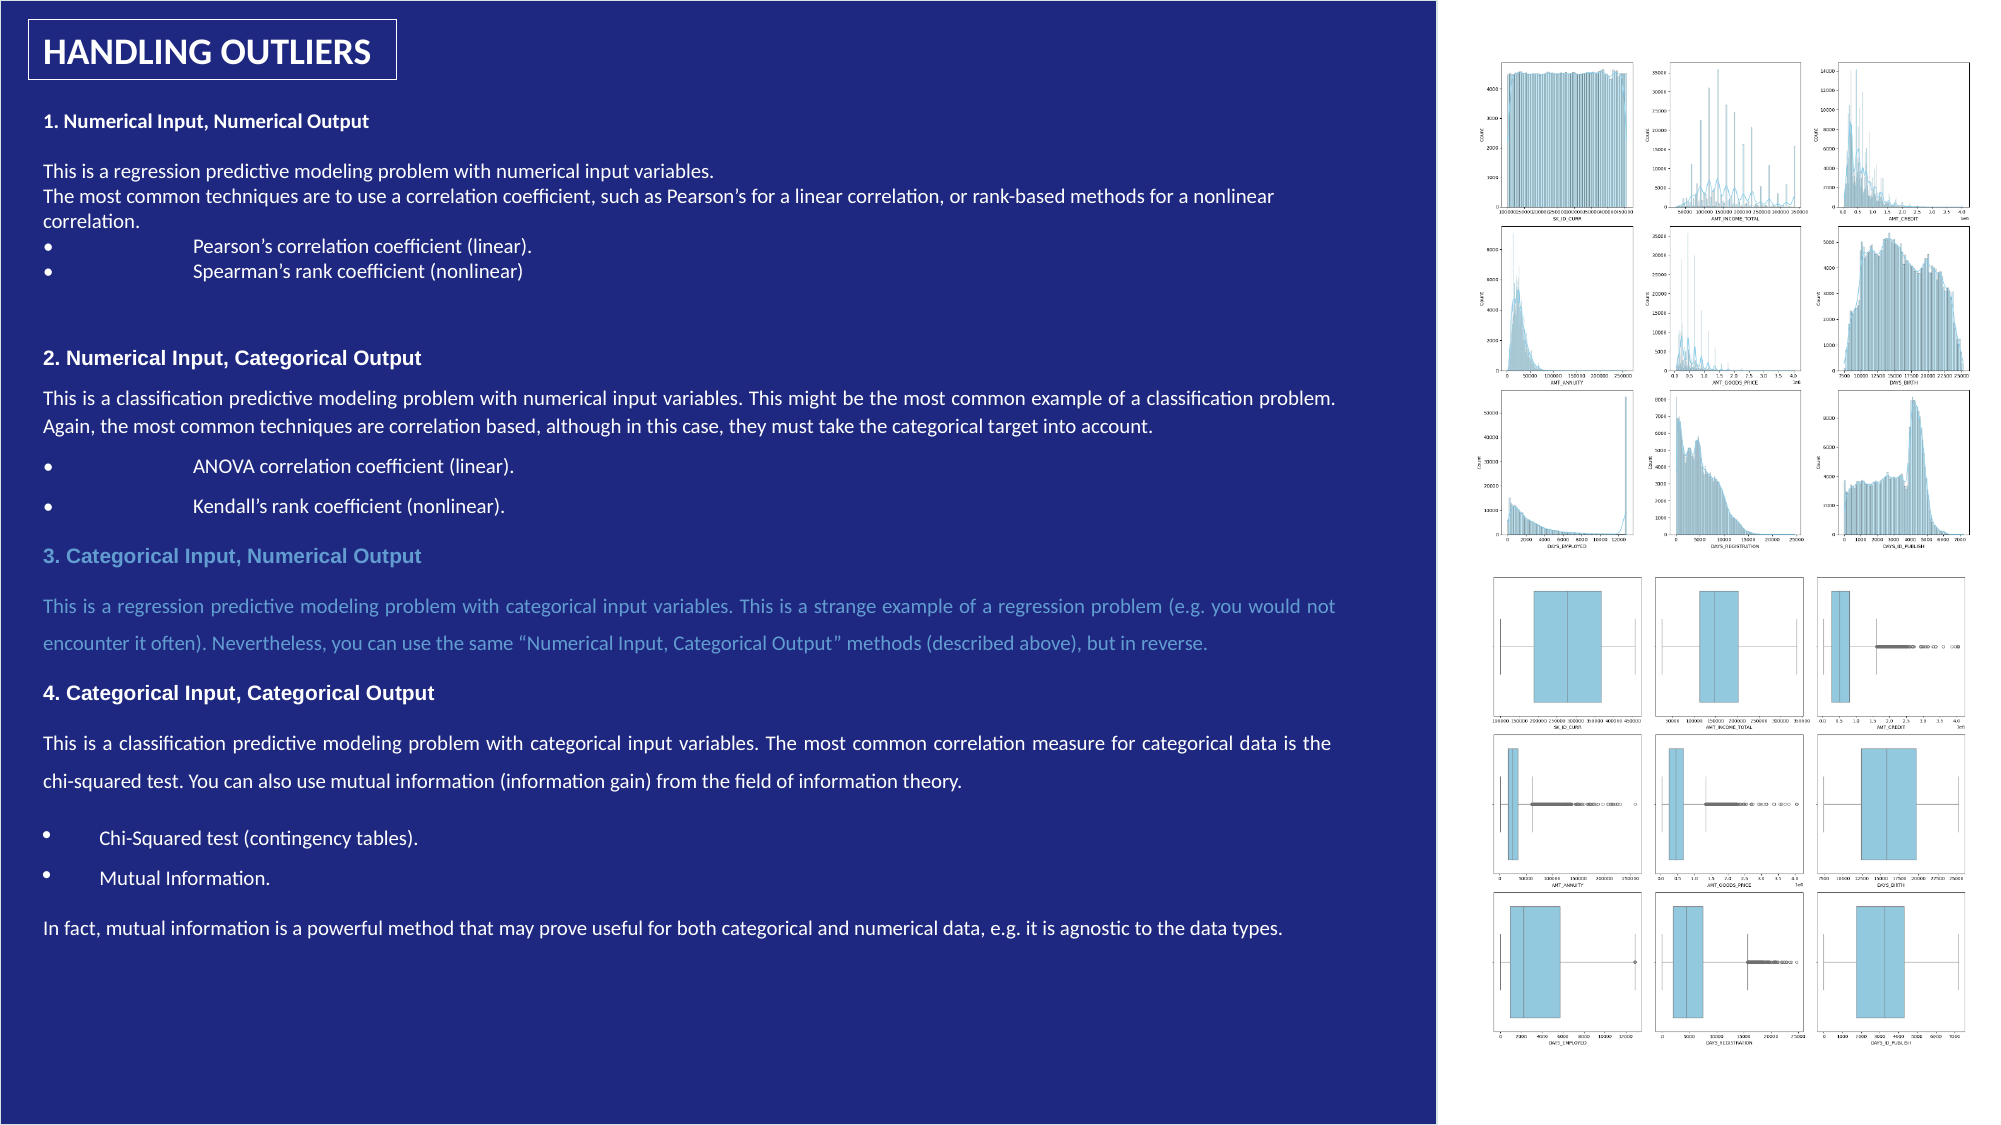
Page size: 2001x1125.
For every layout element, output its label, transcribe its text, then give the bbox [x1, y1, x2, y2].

text_box HANDLING OUTLIERS [28, 19, 397, 80]
text_box 1. Numerical Input, Numerical Output This is a regression predictive modeling problem with numerical input variables. The most common techniques are to use a correlation coefficient, such as Pearson’s for a linear correlation, or rank-based methods for a nonlinear correlation. • Pearson’s correlation coefficient (linear). • Spearman’s rank coefficient (nonlinear) 2. Numerical Input, Categorical Output This is a classification predictive modeling problem with numerical input variables. This might be the most common example of a classification problem. Again, the most common techniques are correlation based, although in this case, they must take the categorical target into account. • ANOVA correlation coefficient (linear). • Kendall’s rank coefficient (nonlinear). 3. Categorical Input, Numerical Output This is a regression predictive modeling problem with categorical input variables. This is a strange example of a regression problem (e.g. you would not encounter it often). Nevertheless, you can use the same “Numerical Input, Categorical Output” methods (described above), but in reverse. 4. Categorical Input, Categorical Output This is a classification predictive modeling problem with categorical input variables. The most common correlation measure for categorical data is the chi-squared test. You can also use mutual information (information gain) from the field of information theory. Chi-Squared test (contingency tables). Mutual Information. In fact, mutual information is a powerful method that may prove useful for both categorical and numerical data, e.g. it is agnostic to the data types. [28, 100, 1352, 1043]
picture [1472, 562, 1972, 1049]
picture [1469, 49, 1972, 549]
text_box [0, 0, 1438, 1125]
